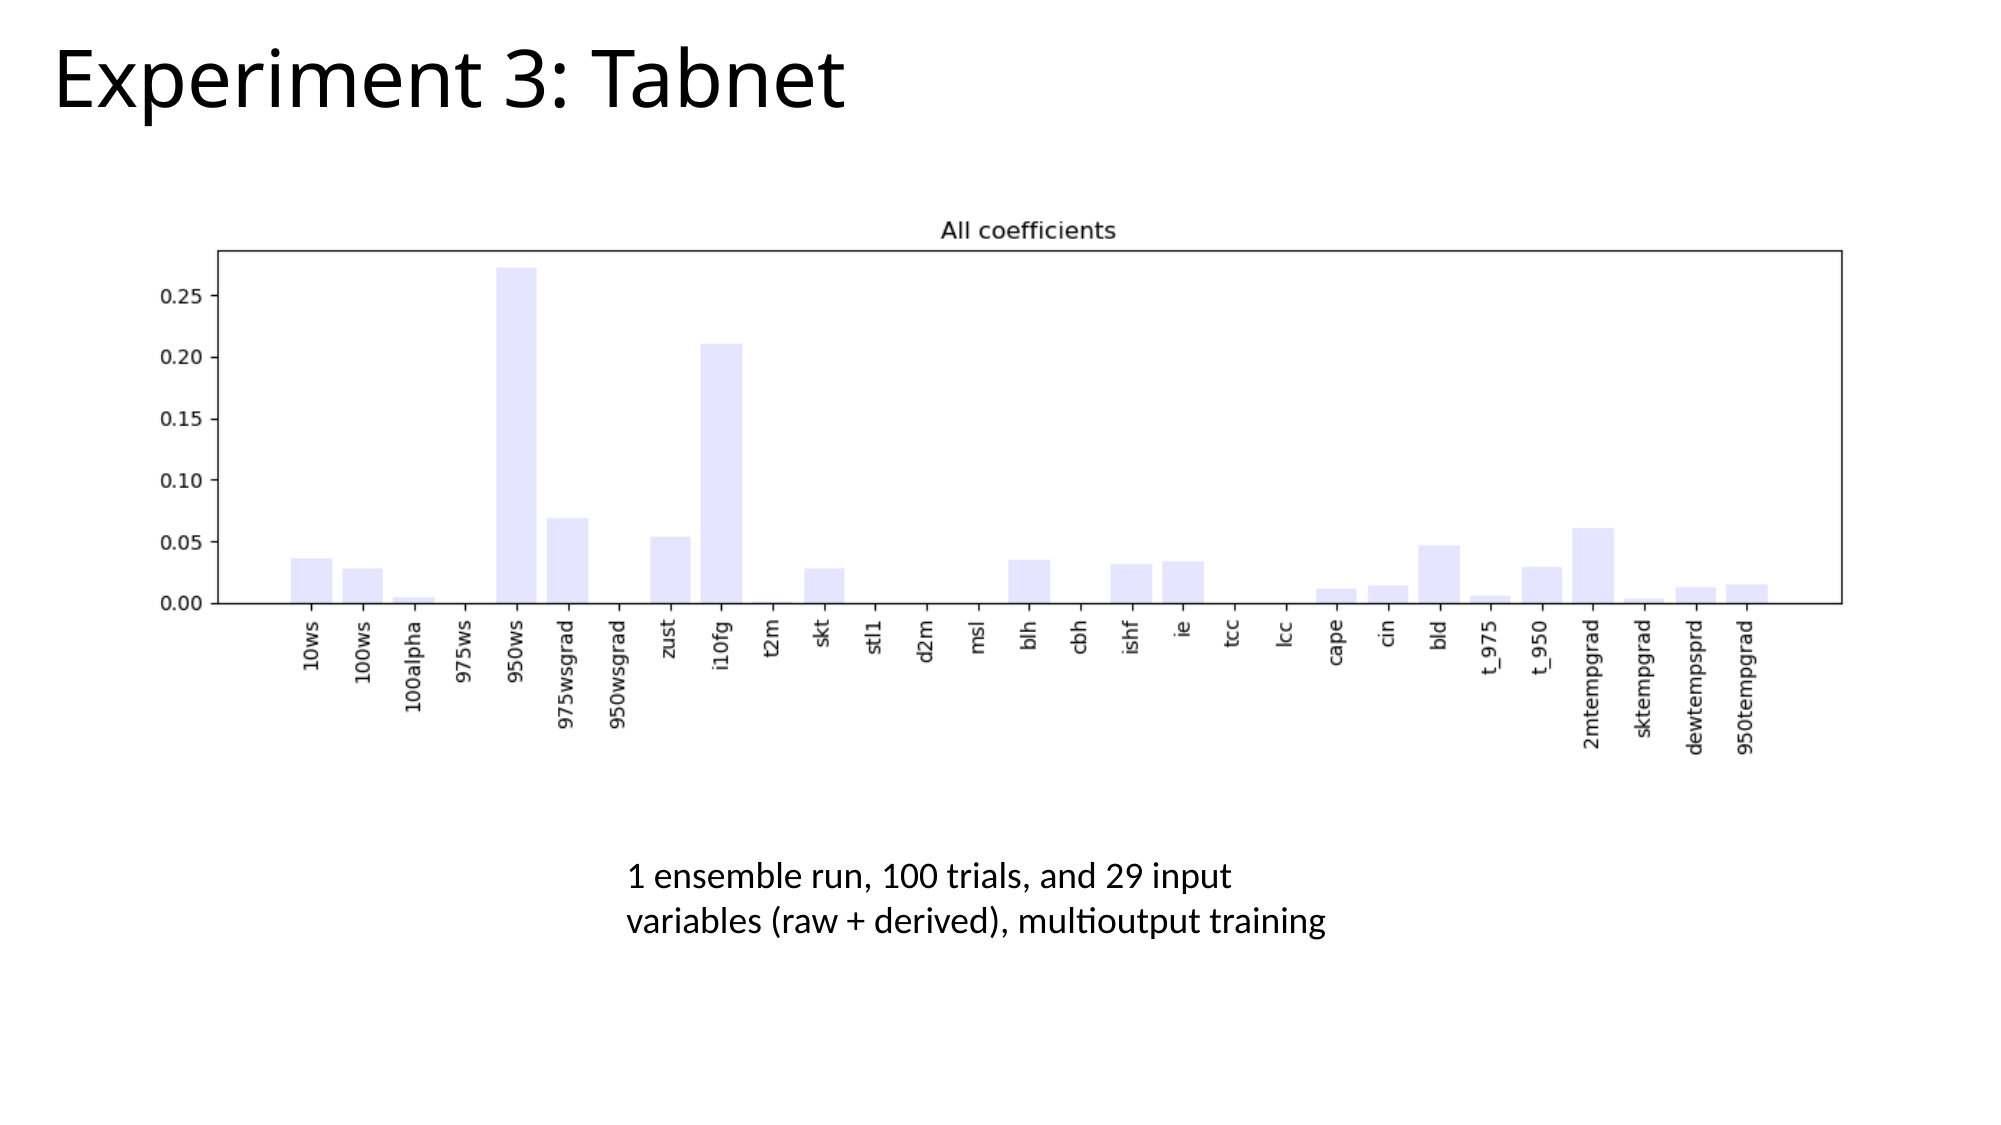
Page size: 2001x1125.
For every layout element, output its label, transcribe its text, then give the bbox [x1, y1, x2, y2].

title Experiment 3: Tabnet [37, 31, 1956, 133]
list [137, 200, 1863, 776]
text_box 1 ensemble run, 100 trials, and 29 input variables (raw + derived), multioutput training [611, 843, 1389, 948]
